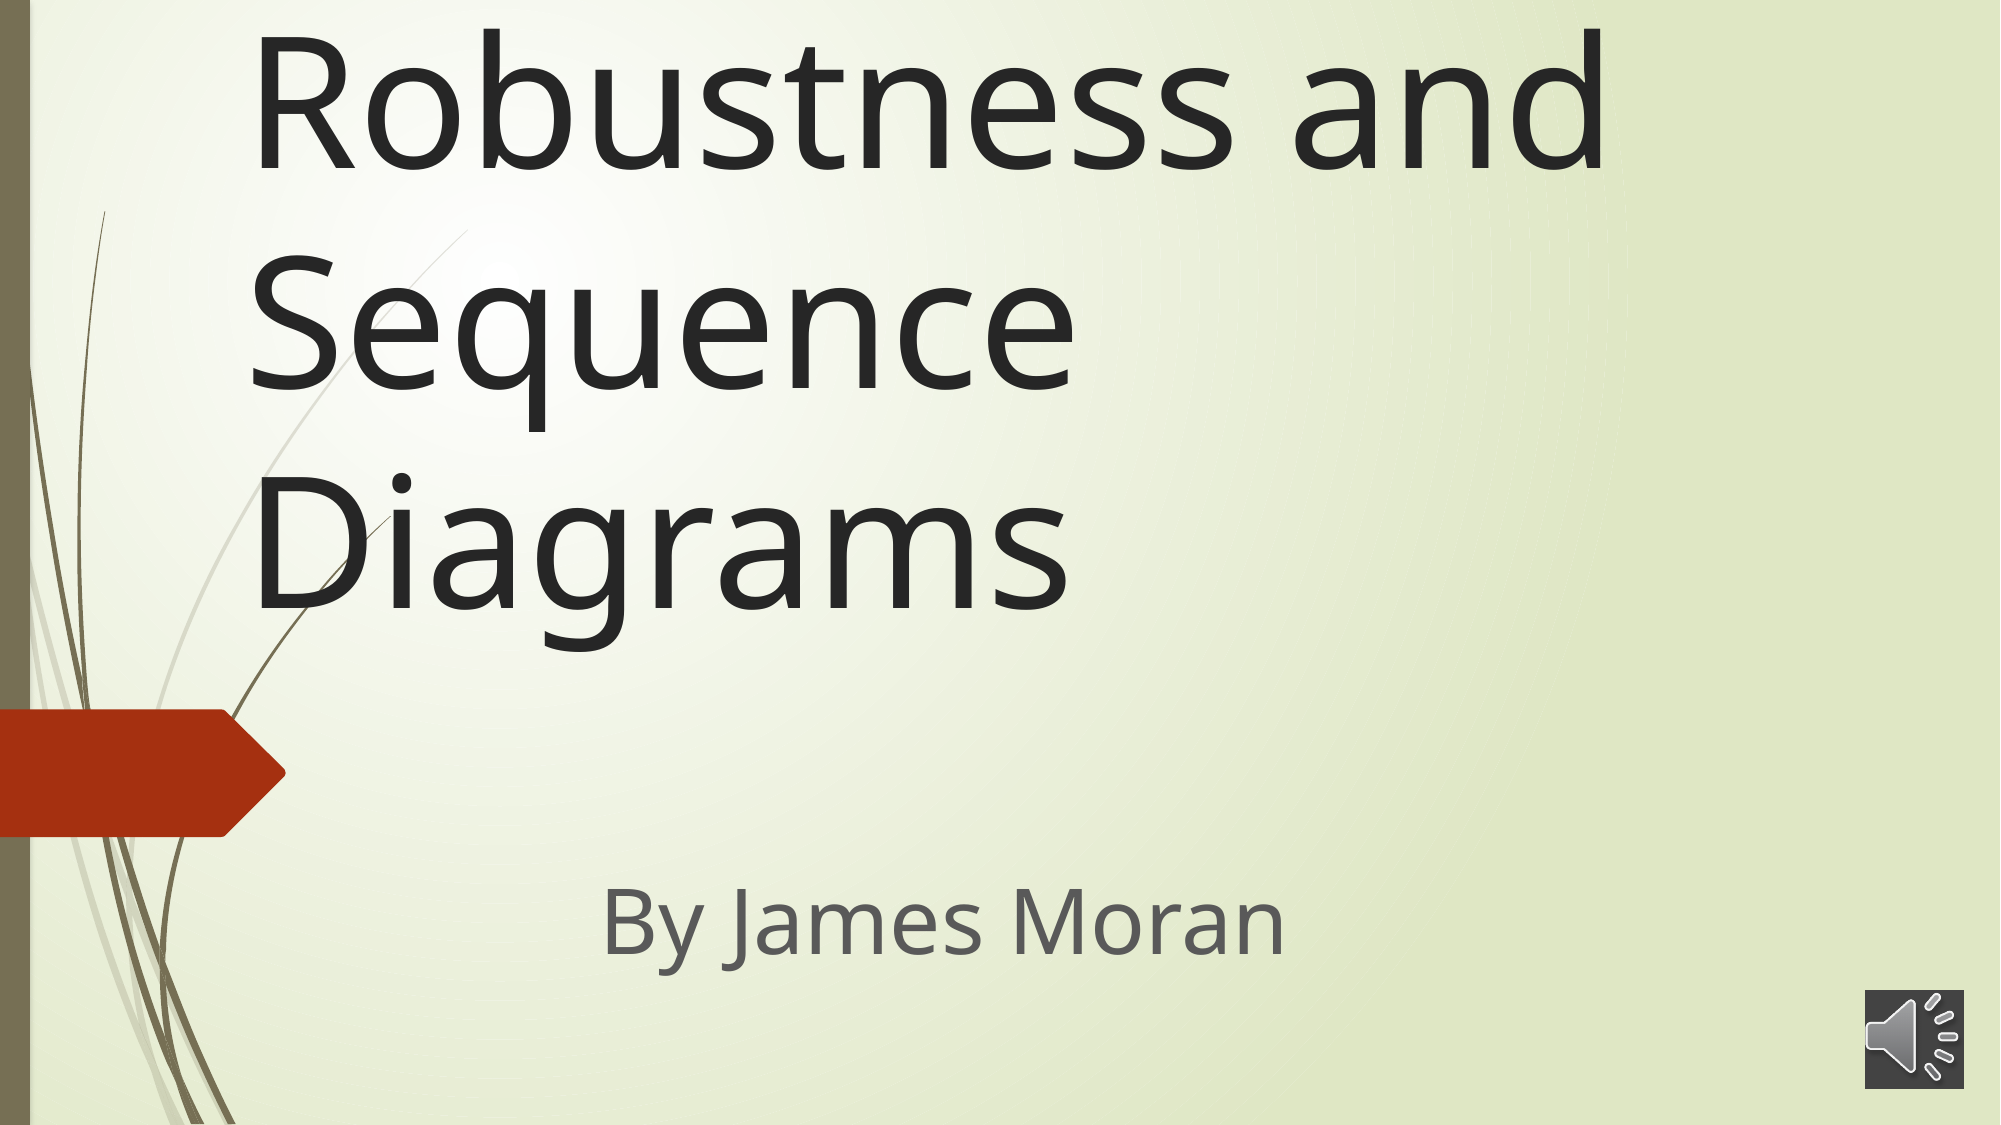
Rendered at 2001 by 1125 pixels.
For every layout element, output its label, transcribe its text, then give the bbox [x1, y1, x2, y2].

subtitle By James Moran [584, 856, 1416, 981]
picture [1864, 989, 1965, 1090]
title Robustness and Sequence Diagrams [229, 16, 1771, 653]
